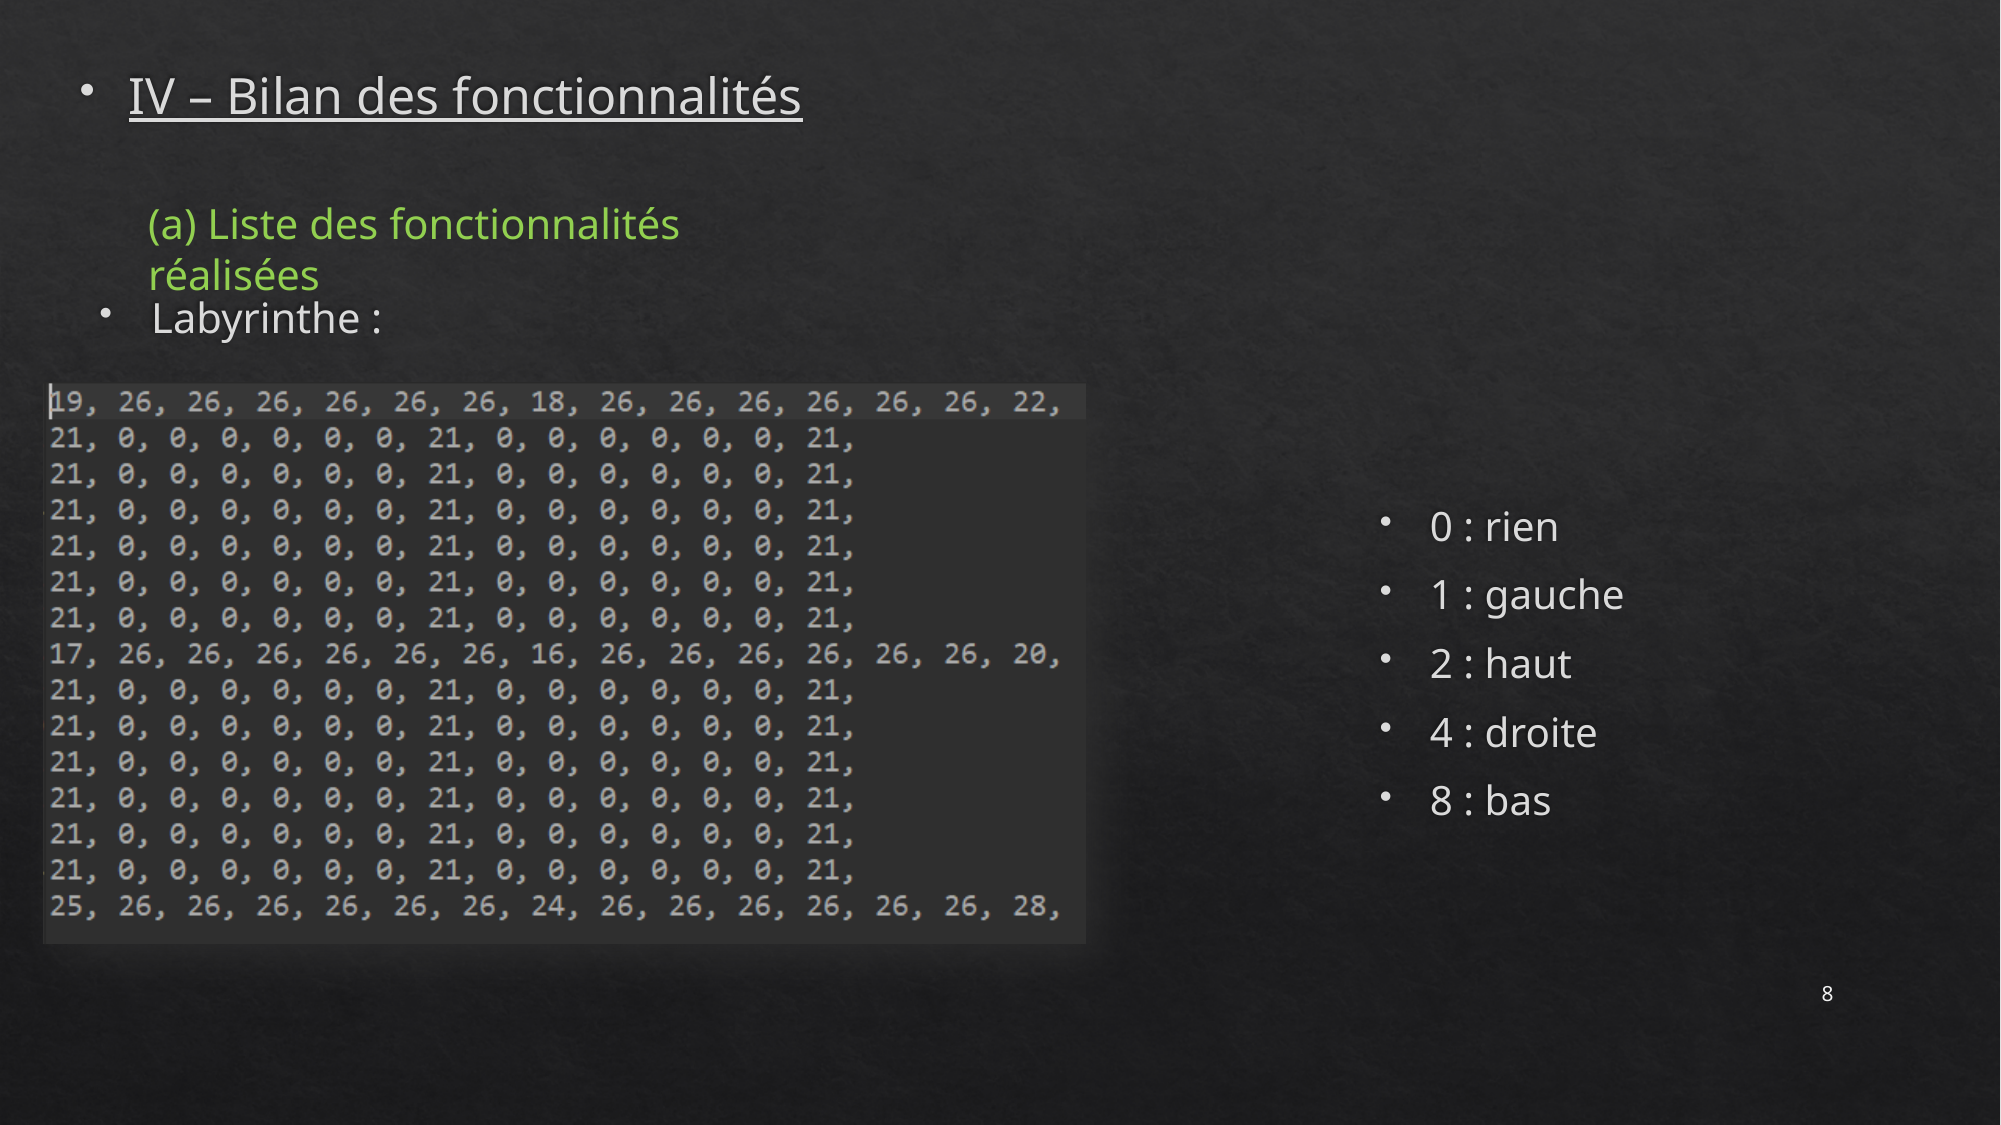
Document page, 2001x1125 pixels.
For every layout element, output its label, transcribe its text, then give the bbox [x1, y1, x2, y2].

list Labyrinthe : [79, 284, 602, 366]
picture [43, 382, 1086, 945]
slide_number 8 [1724, 965, 1849, 1025]
text_box IV – Bilan des fonctionnalités [60, 56, 828, 190]
text_box 0 : rien 1 : gauche 2 : haut 4 : droite 8 : bas [1360, 493, 1882, 834]
text_box (a) Liste des fonctionnalités réalisées [133, 190, 828, 306]
